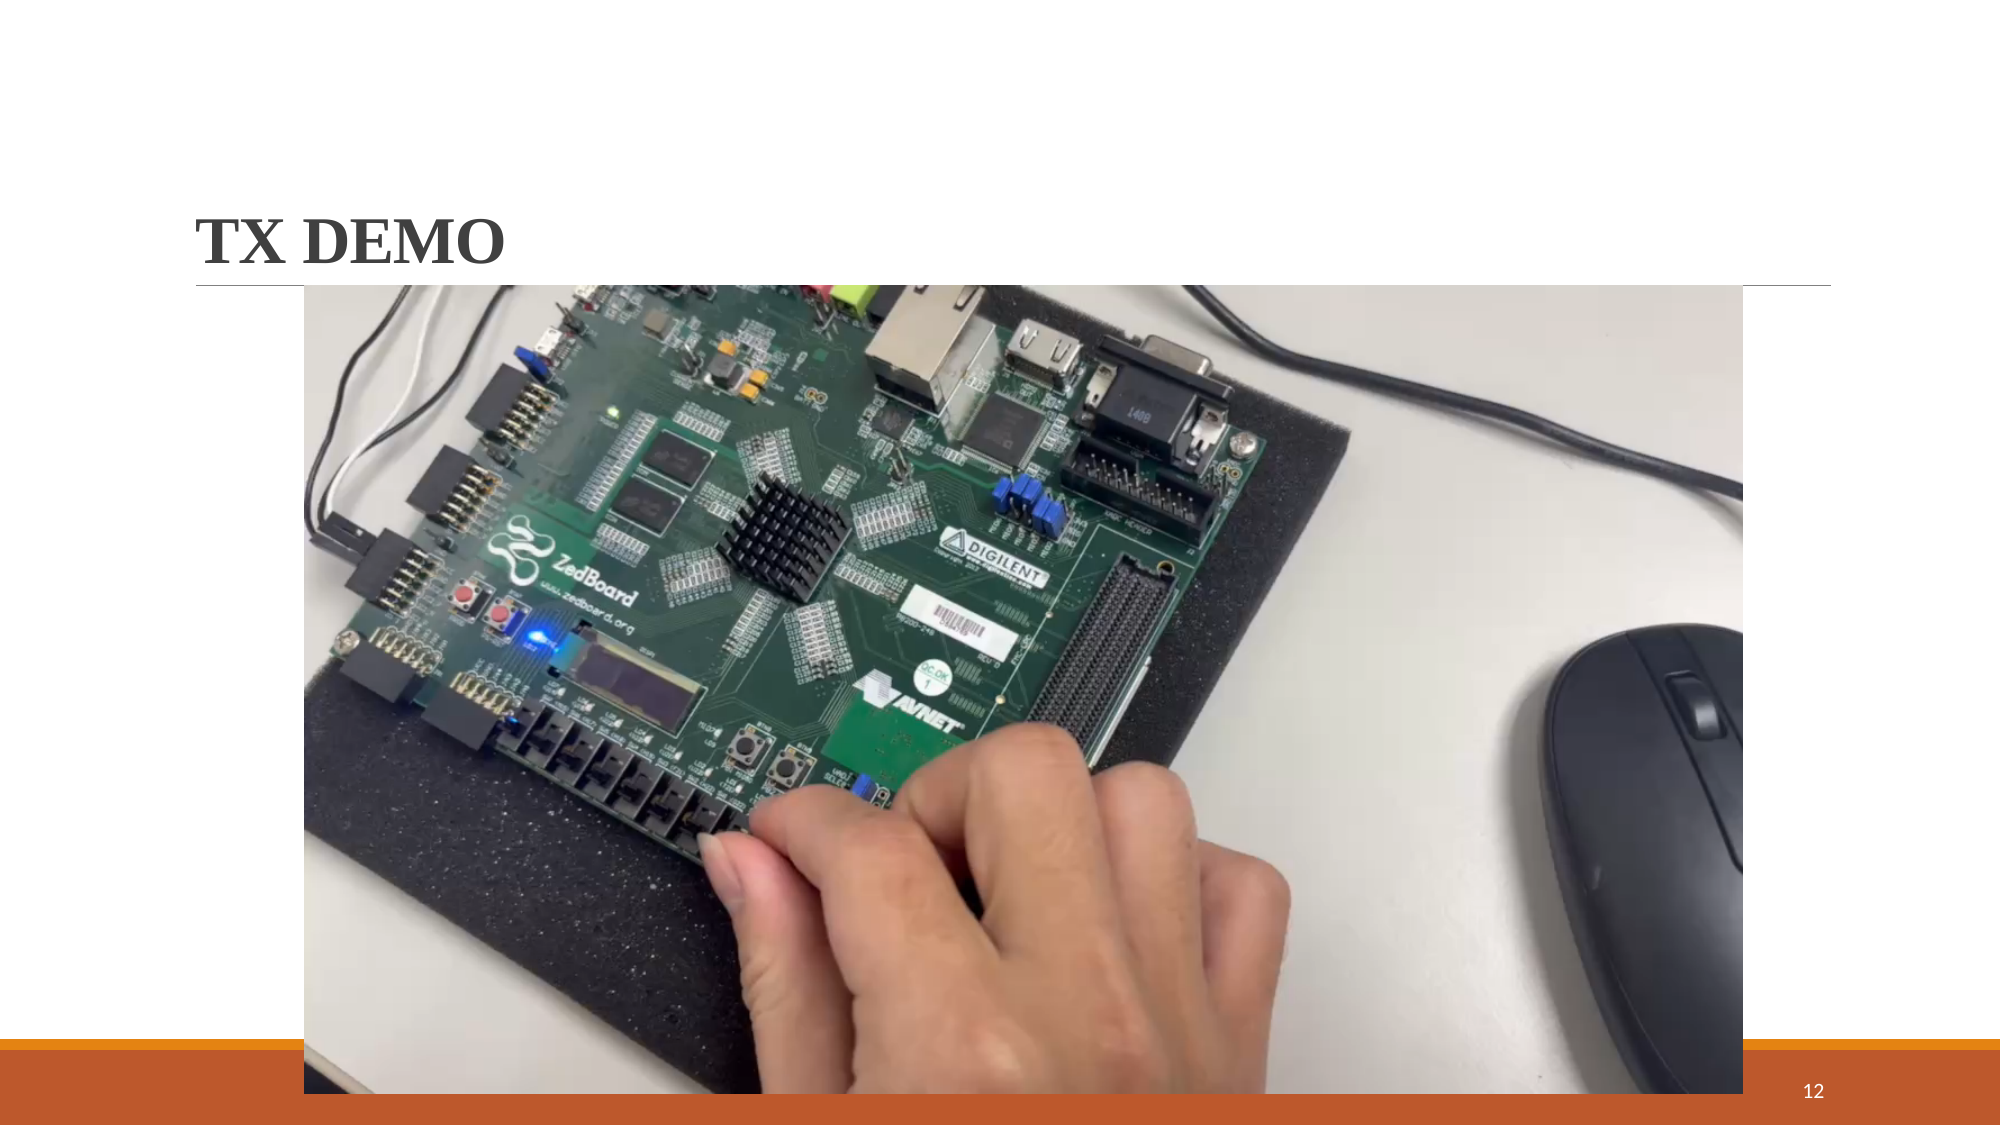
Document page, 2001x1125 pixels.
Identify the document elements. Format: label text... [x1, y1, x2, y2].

title TX DEMO [180, 47, 1830, 285]
slide_number 11 [1624, 1059, 1840, 1120]
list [302, 284, 1744, 1096]
